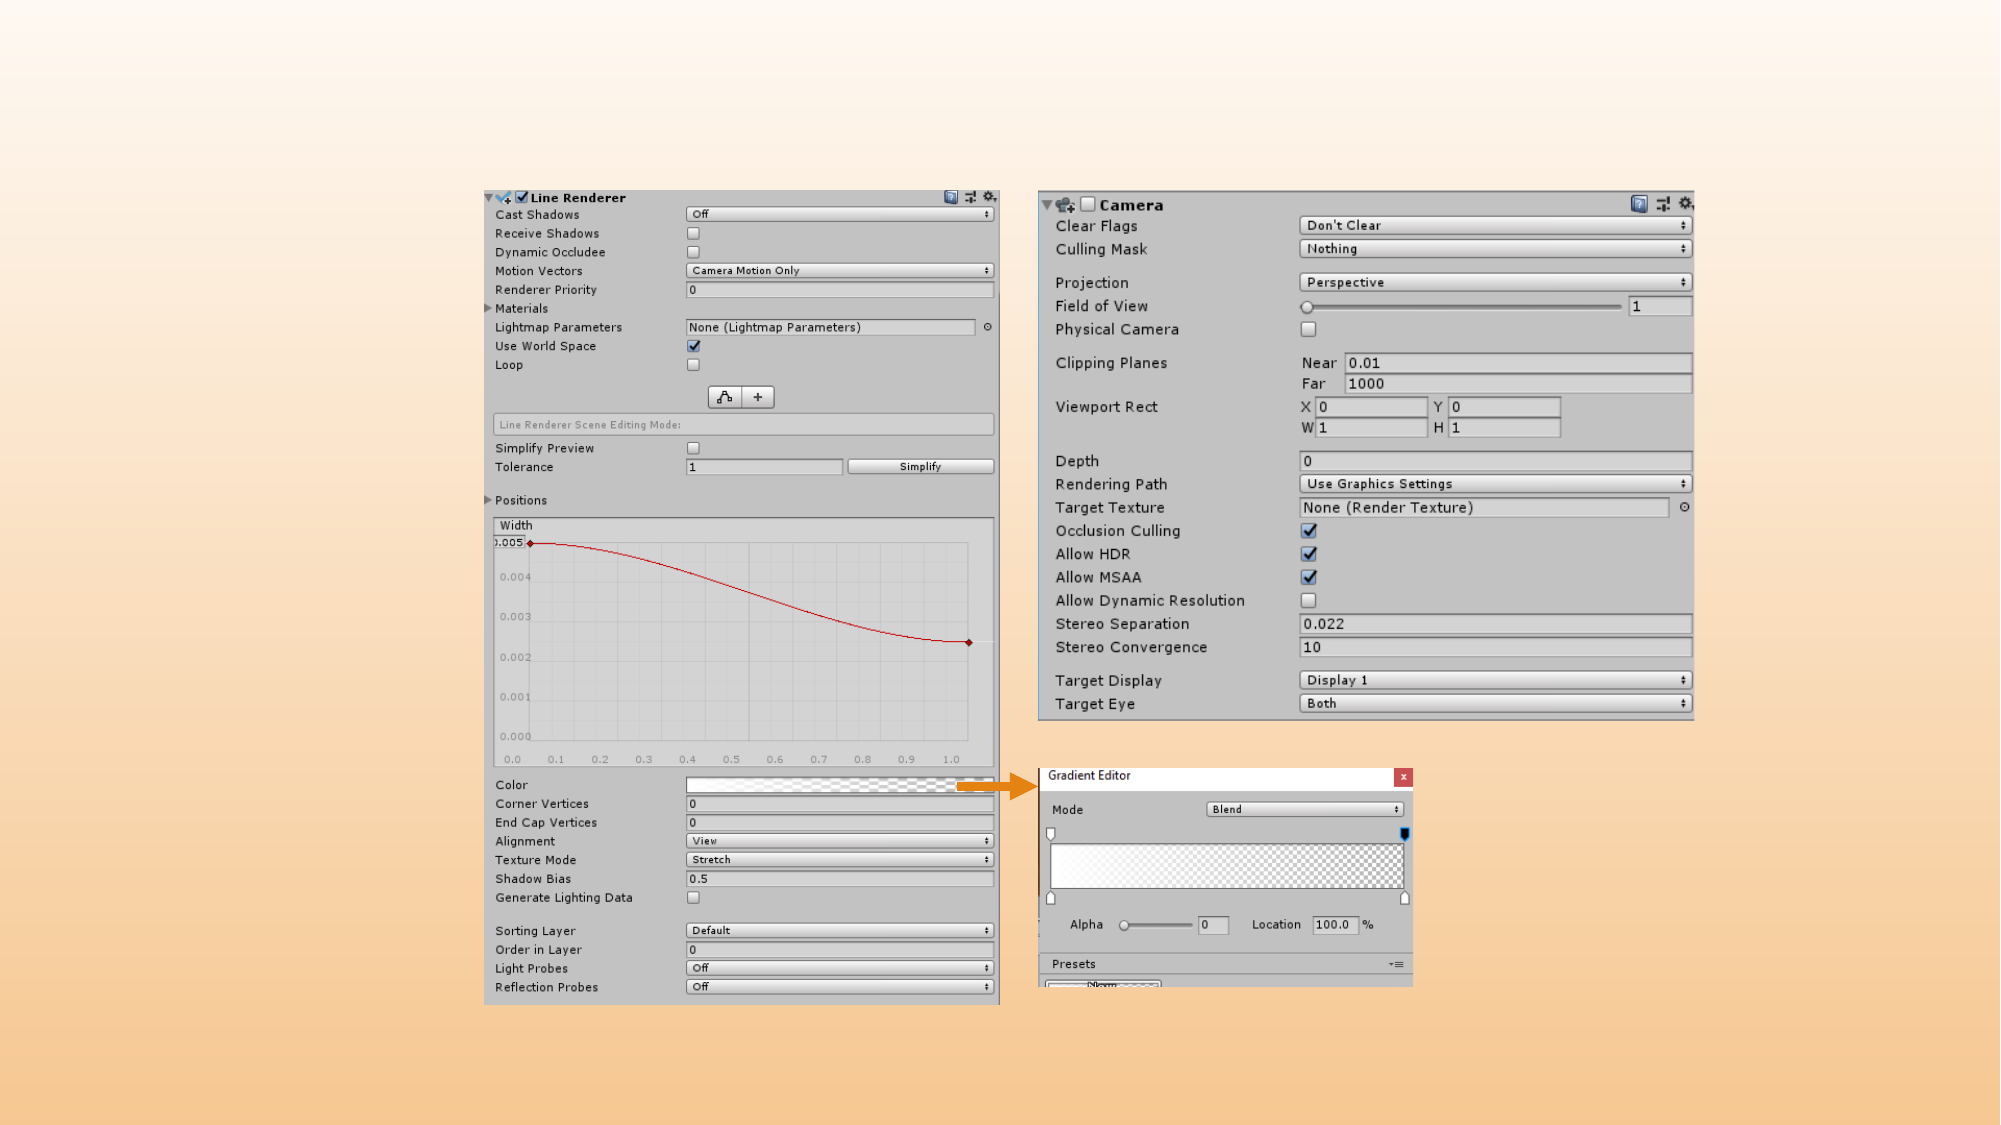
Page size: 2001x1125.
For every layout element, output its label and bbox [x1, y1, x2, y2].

picture [1037, 190, 1695, 722]
picture [1037, 767, 1414, 987]
picture [483, 190, 1001, 1006]
